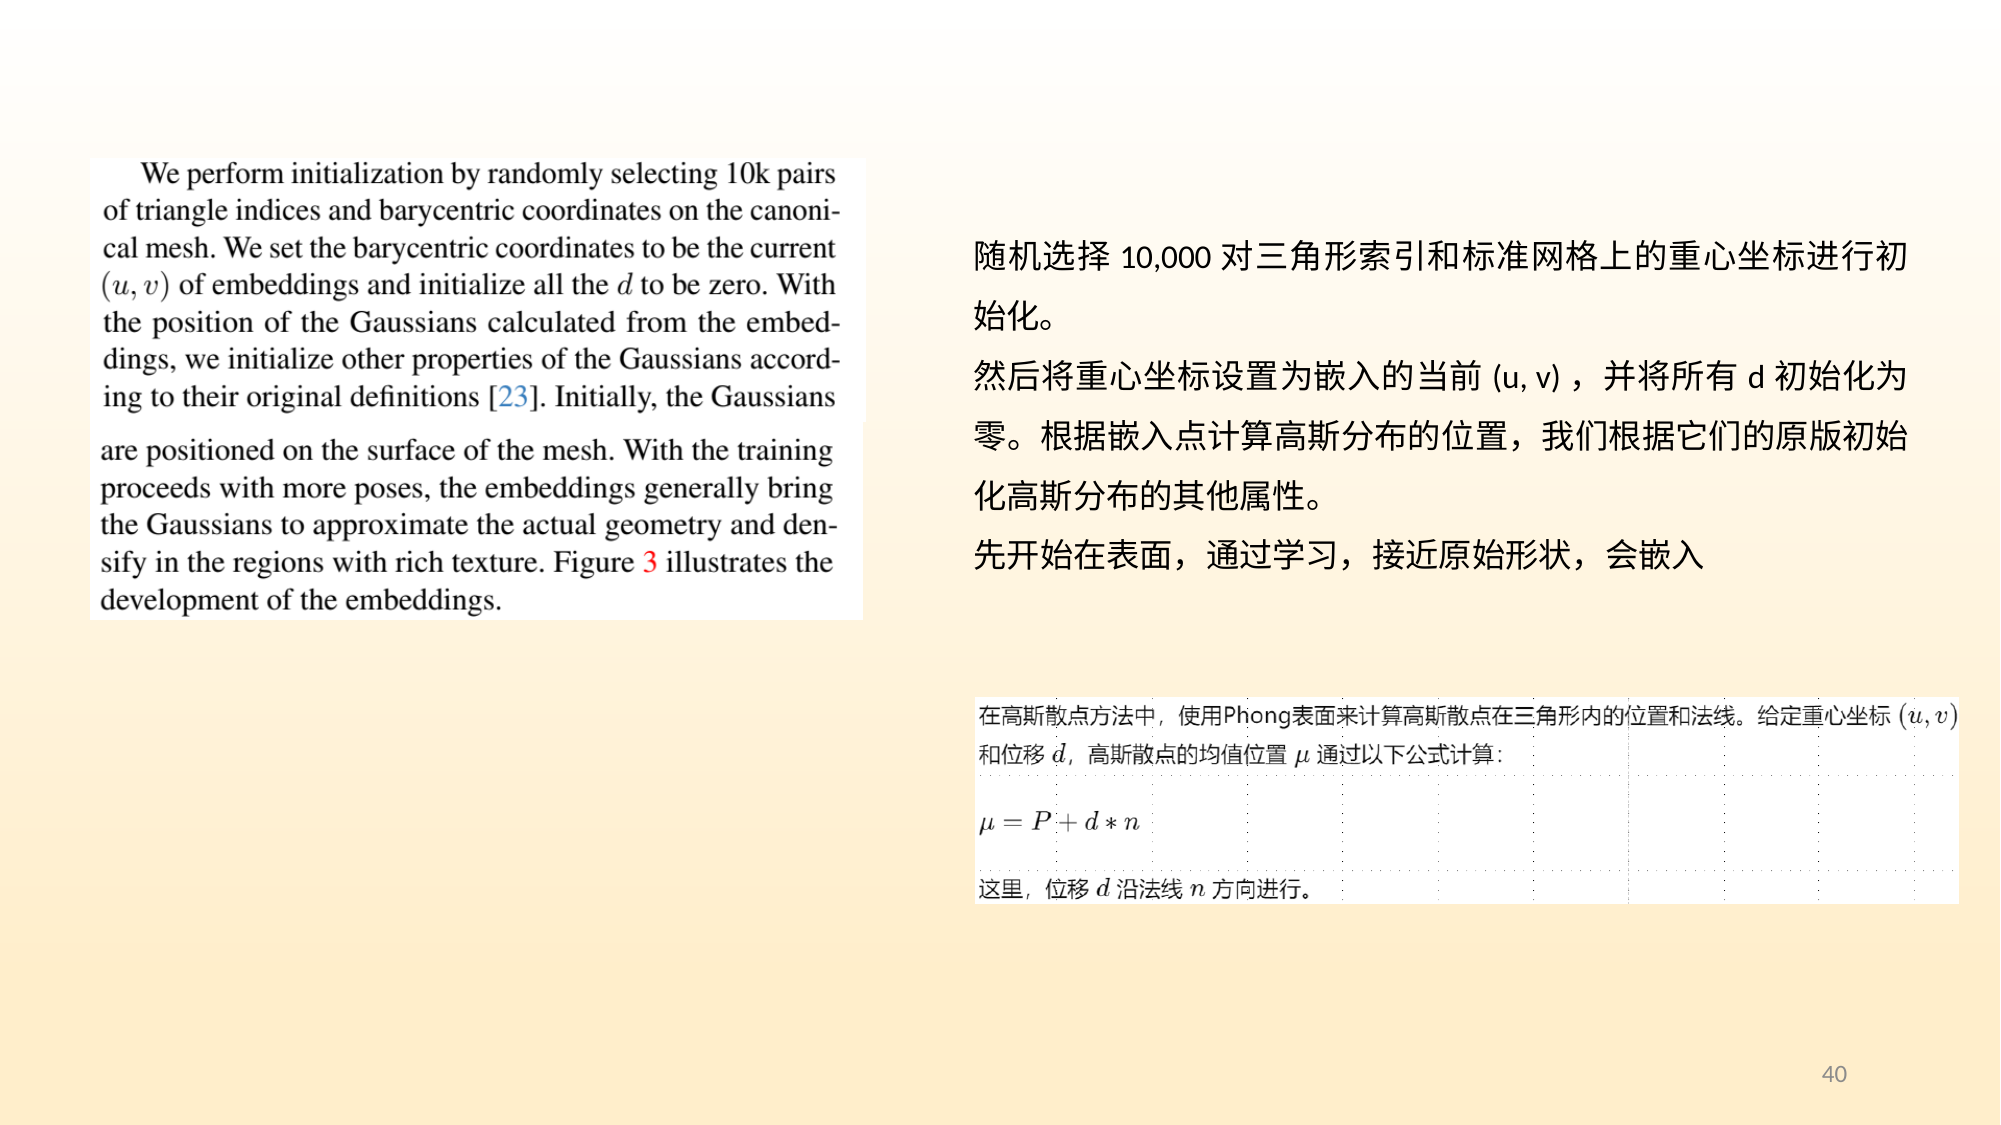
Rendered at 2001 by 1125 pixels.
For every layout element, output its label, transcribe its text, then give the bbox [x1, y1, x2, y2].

slide_number 40 [1412, 1042, 1863, 1103]
picture [975, 697, 1959, 904]
text_box 随机选择10,000对三角形索引和标准网格上的重心坐标进行初始化。 然后将重心坐标设置为嵌入的当前(u, v)，并将所有d初始化为零。根据嵌入点计算高斯分布的位置，我们根据它们的原版初始化高斯分布的其他属性。 先开始在表面，通过学习，接近原始形状，会嵌入 [958, 207, 1925, 582]
picture [90, 158, 866, 620]
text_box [1614, 381, 1928, 697]
